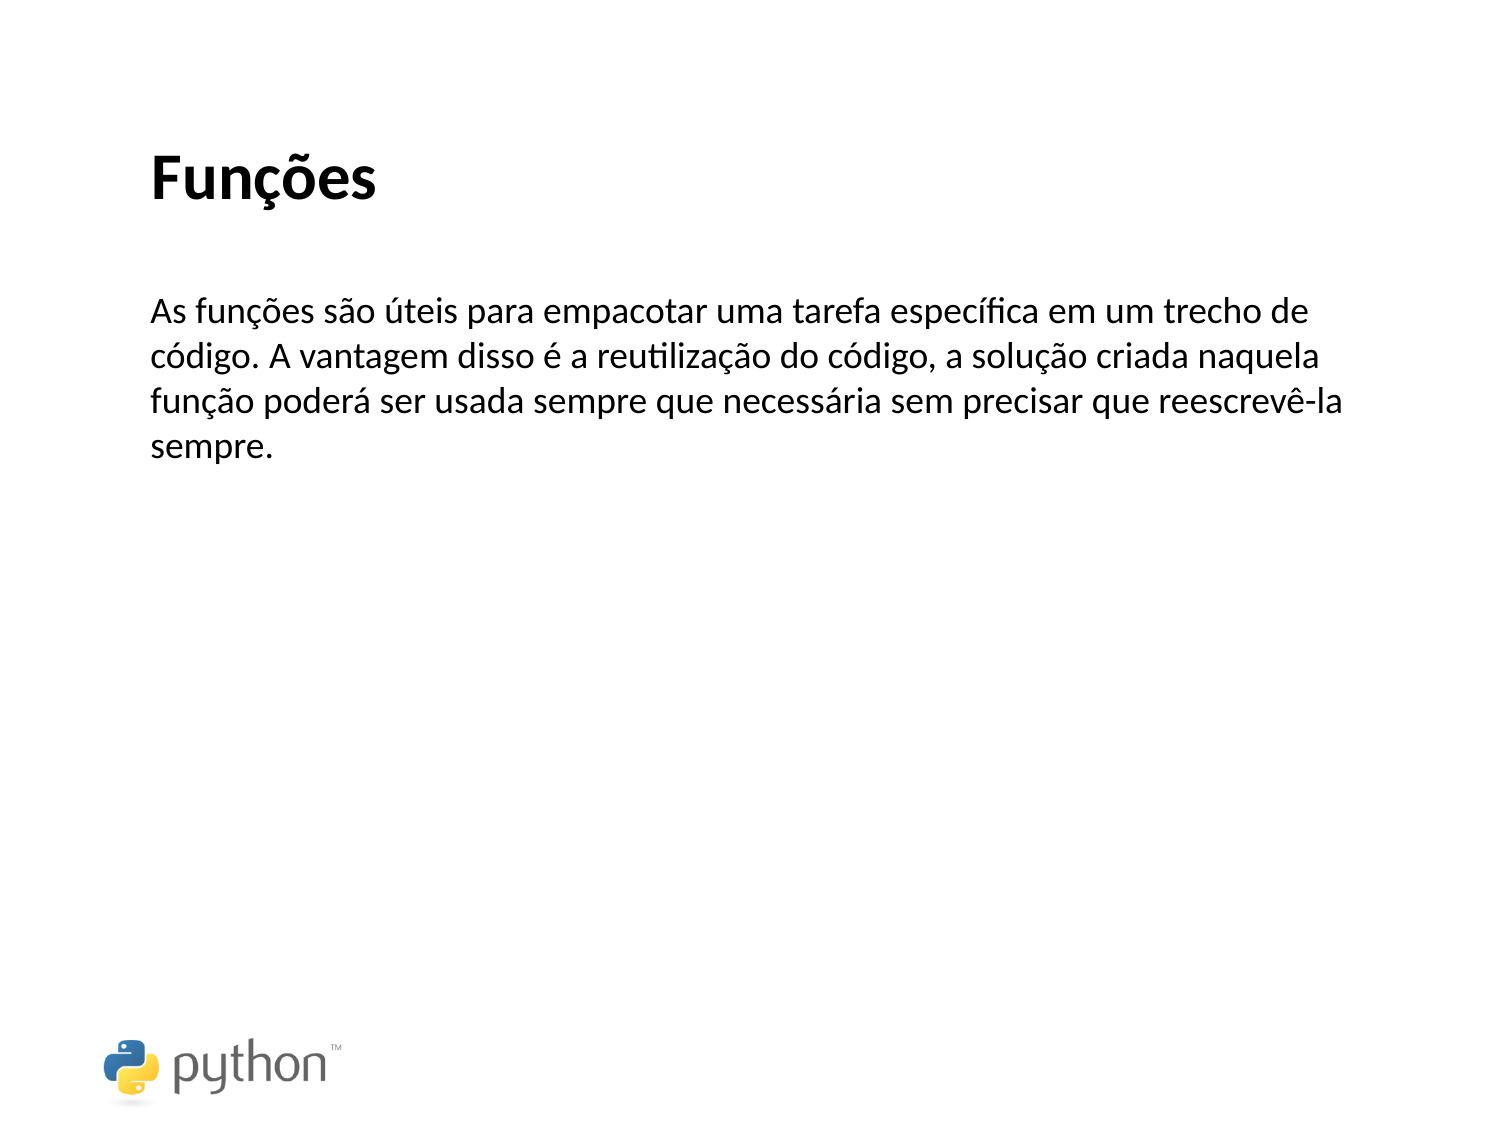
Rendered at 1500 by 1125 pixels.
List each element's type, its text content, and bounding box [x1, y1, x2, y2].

text_box Funções [136, 125, 393, 278]
picture [64, 1022, 364, 1125]
text_box As funções são úteis para empacotar uma tarefa específica em um trecho de código. A vantagem disso é a reutilização do código, a solução criada naquela função poderá ser usada sempre que necessária sem precisar que reescrevê-la sempre. [135, 278, 1388, 474]
